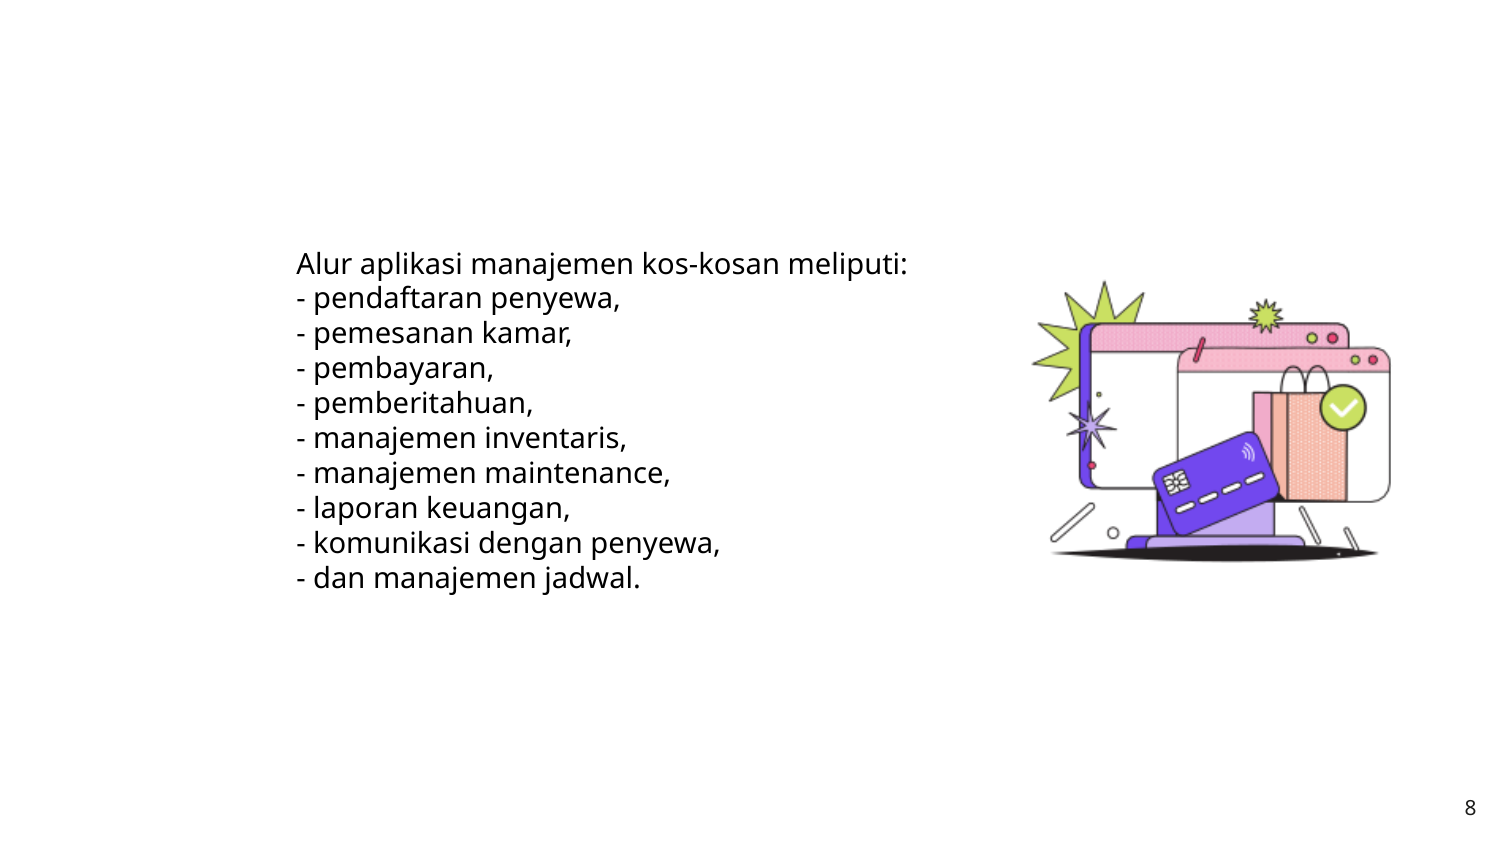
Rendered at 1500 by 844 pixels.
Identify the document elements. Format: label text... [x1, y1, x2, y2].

text_box Alur aplikasi manajemen kos-kosan meliputi: - pendaftaran penyewa, - pemesanan kamar, - pembayaran, - pemberitahuan, - manajemen inventaris, - manajemen maintenance, - laporan keuangan, - komunikasi dengan penyewa, - dan manajemen jadwal. [281, 237, 1219, 602]
picture [1016, 261, 1421, 583]
slide_number 8 [1401, 779, 1492, 844]
